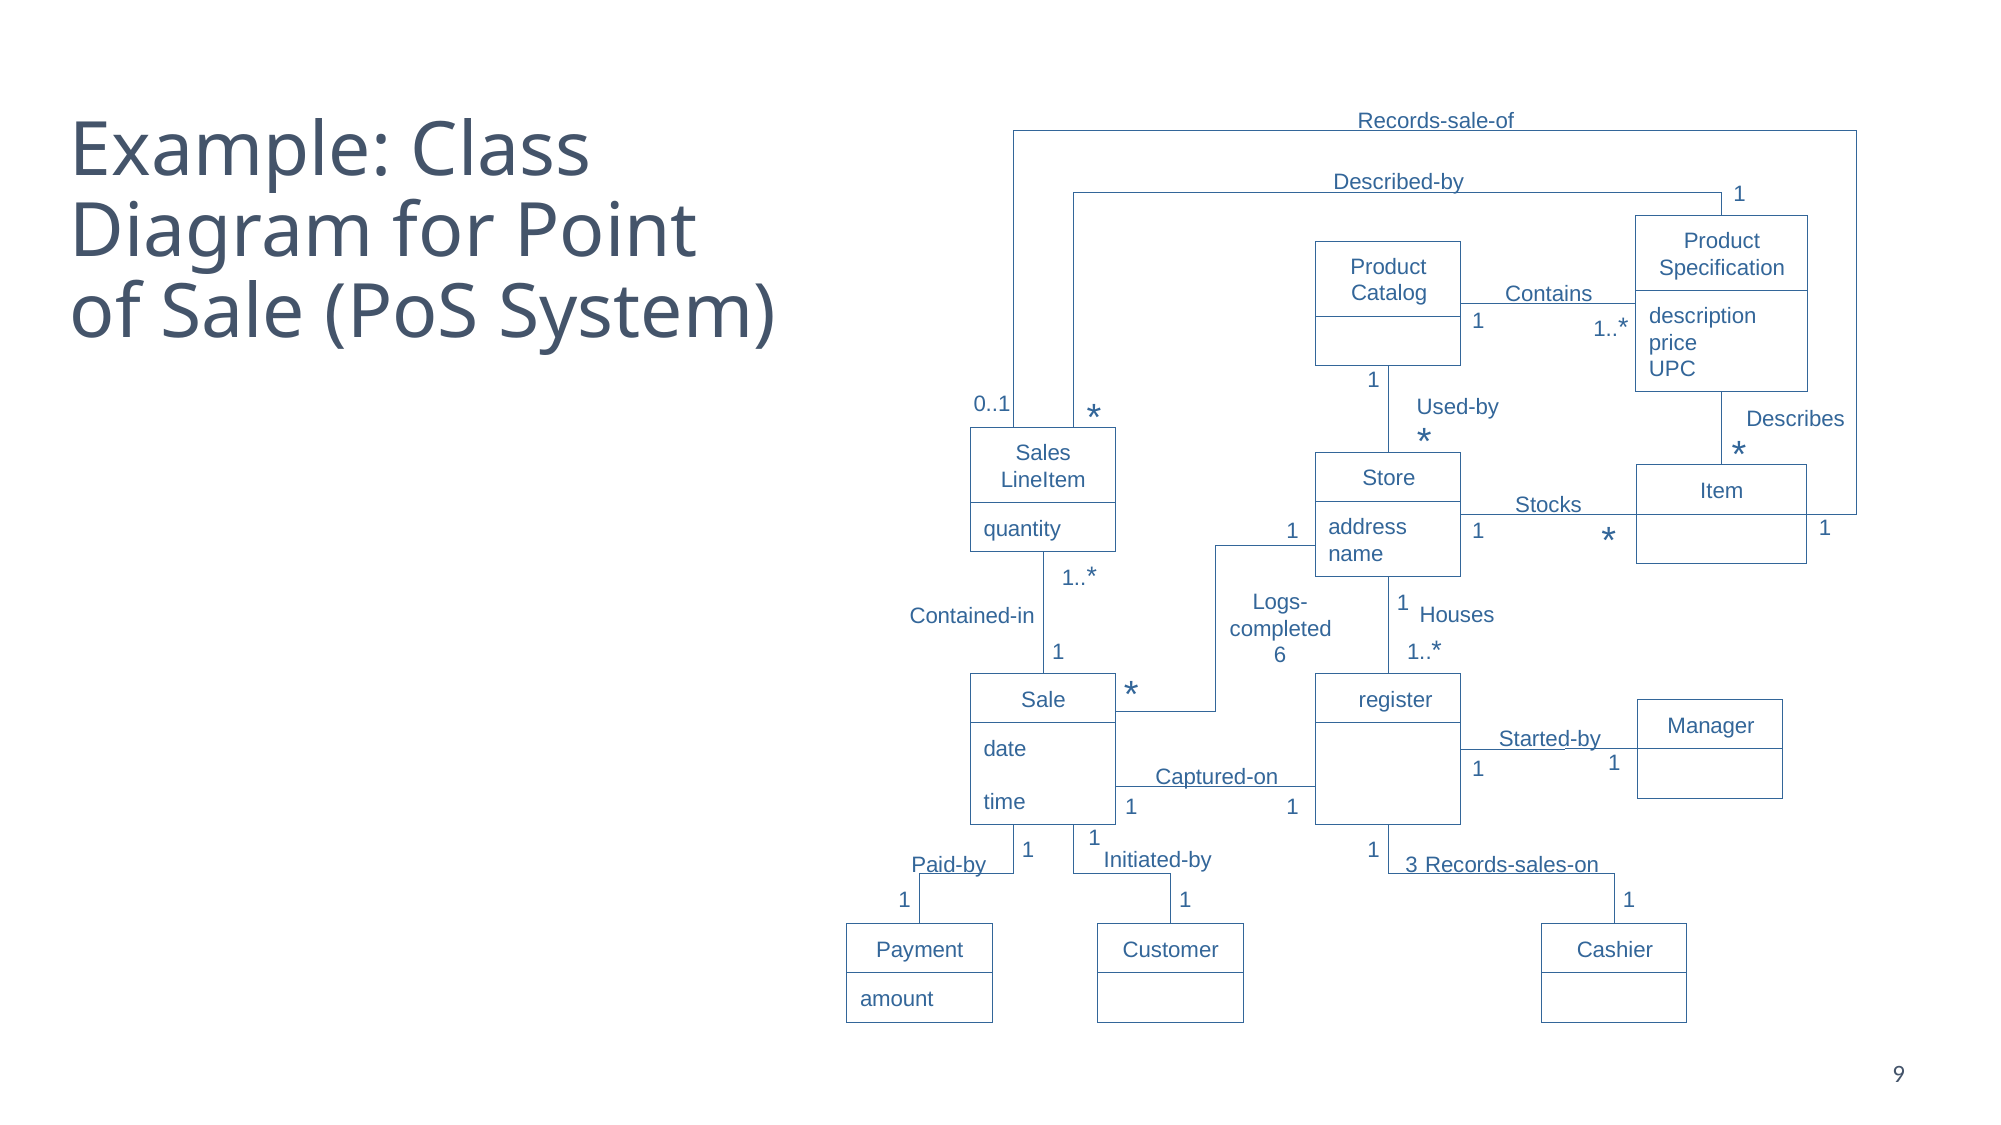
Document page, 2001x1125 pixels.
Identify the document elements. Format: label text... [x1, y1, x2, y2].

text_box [842, 99, 1877, 1025]
slide_number 9 [1877, 1042, 1968, 1103]
title Example: Class Diagram for Point of Sale (PoS System) [54, 91, 804, 362]
